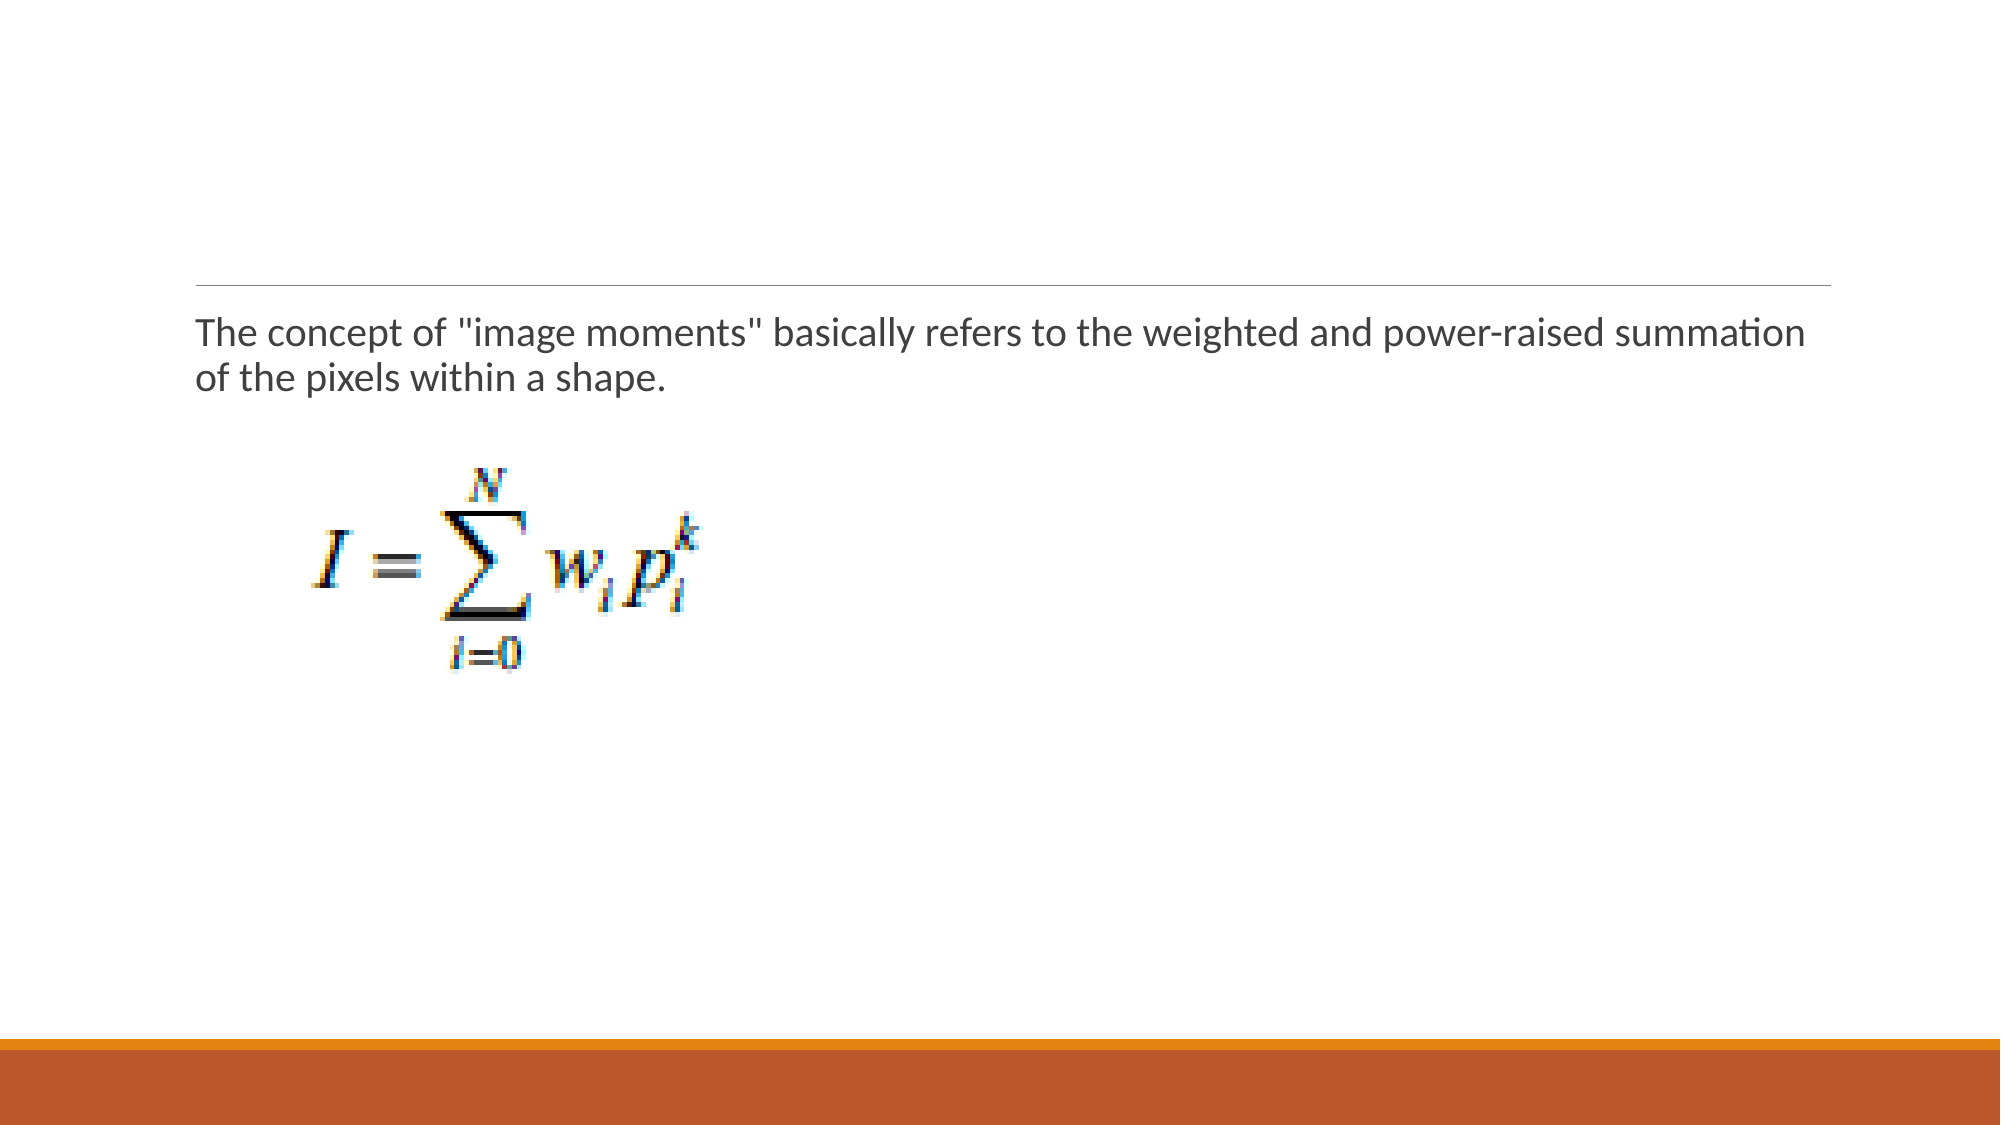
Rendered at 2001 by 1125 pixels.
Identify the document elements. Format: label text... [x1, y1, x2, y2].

list The concept of "image moments" basically refers to the weighted and power-raised summation of the pixels within a shape. [180, 302, 1830, 963]
picture [267, 411, 752, 714]
